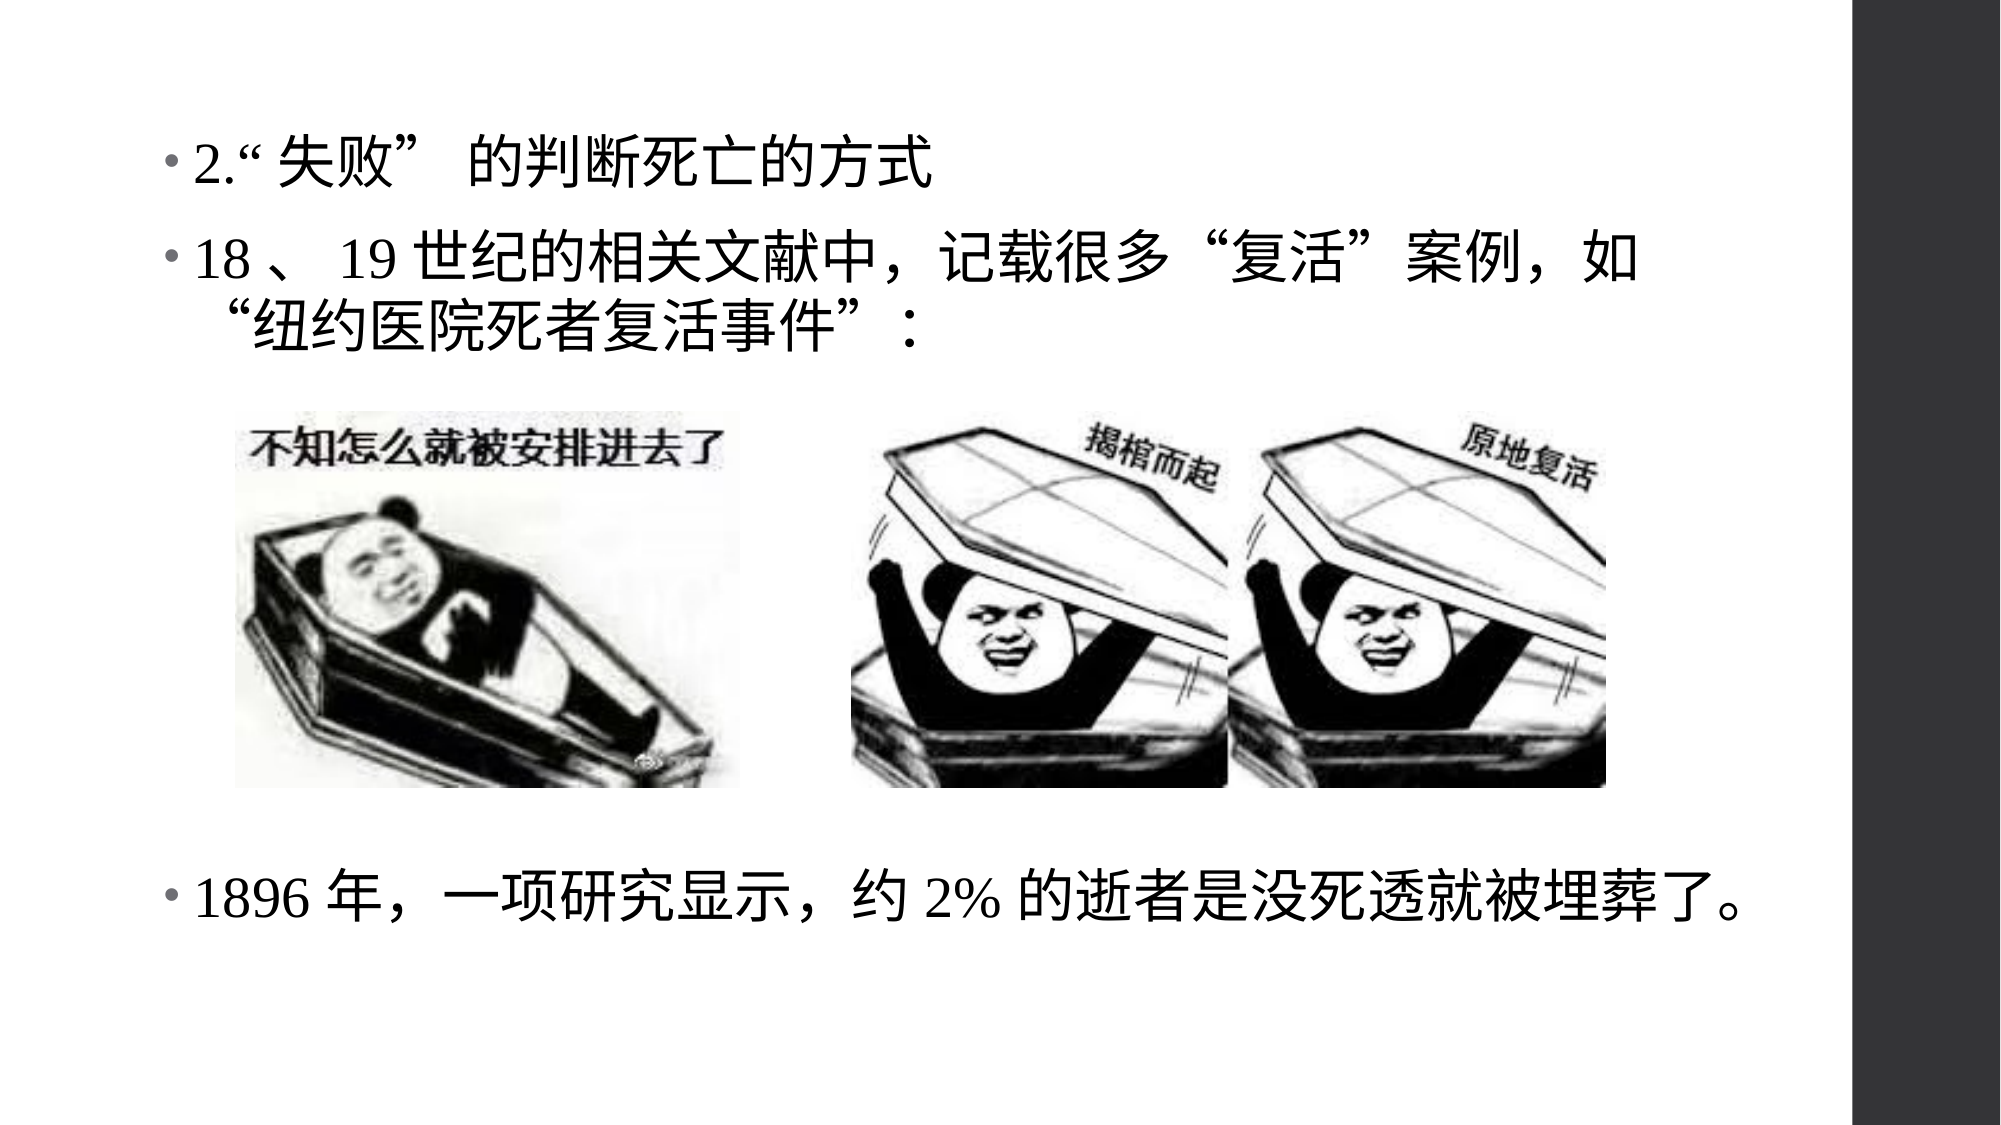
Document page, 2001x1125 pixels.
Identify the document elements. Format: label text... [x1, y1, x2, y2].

list 2.“失败” 的判断死亡的方式 18、19世纪的相关文献中，记载很多“复活”案例，如“纽约医院死者复活事件”： 1896年，一项研究显示，约2%的逝者是没死透就被埋葬了。 [148, 117, 1765, 1014]
picture [235, 410, 740, 789]
picture [851, 410, 1606, 789]
